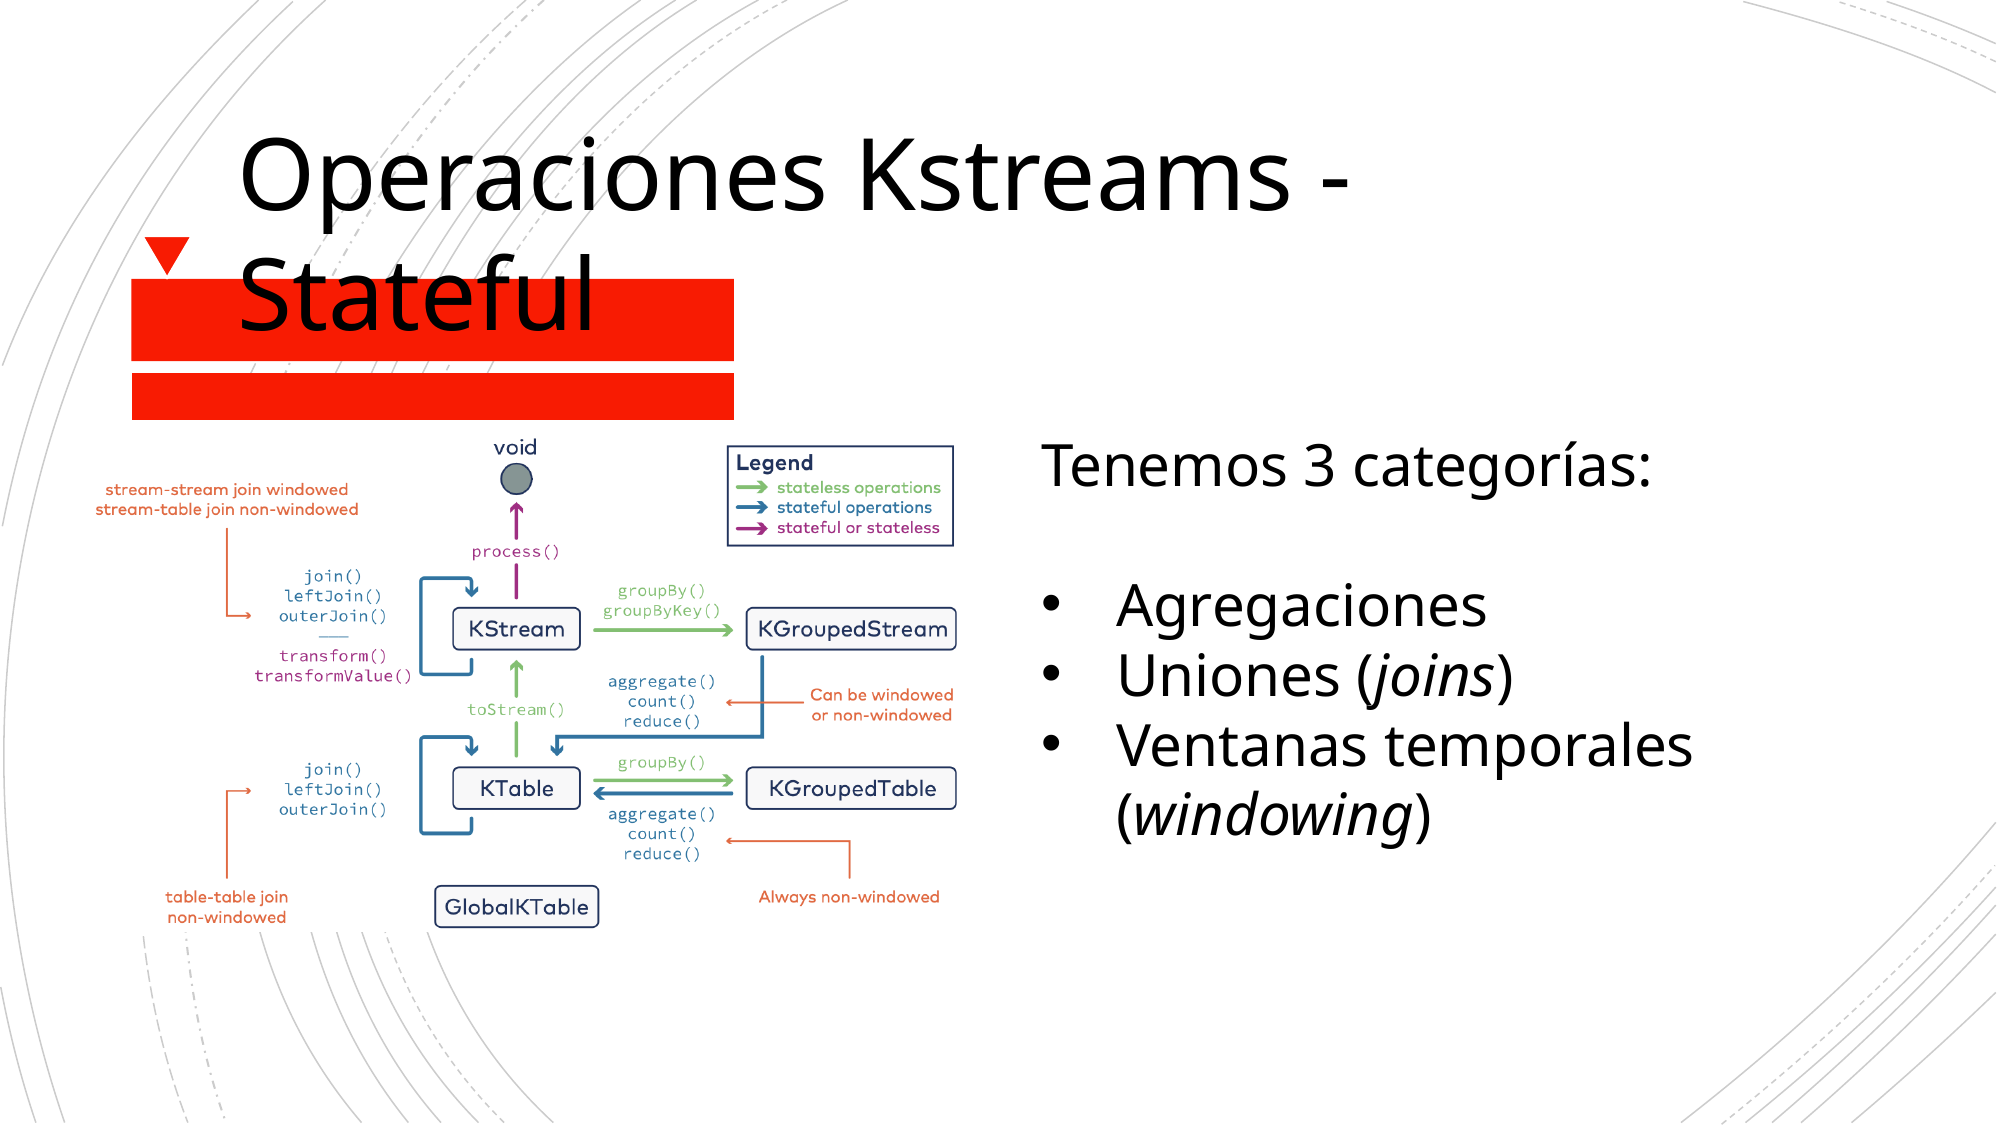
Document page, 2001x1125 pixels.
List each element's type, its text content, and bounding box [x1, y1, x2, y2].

text_box Operaciones Kstreams - Stateful [222, 103, 1726, 359]
picture [79, 420, 1001, 933]
text_box Tenemos 3 categorías: Agregaciones Uniones (joins) Ventanas temporales (windowing) [1026, 420, 2000, 855]
text_box [140, 234, 194, 280]
